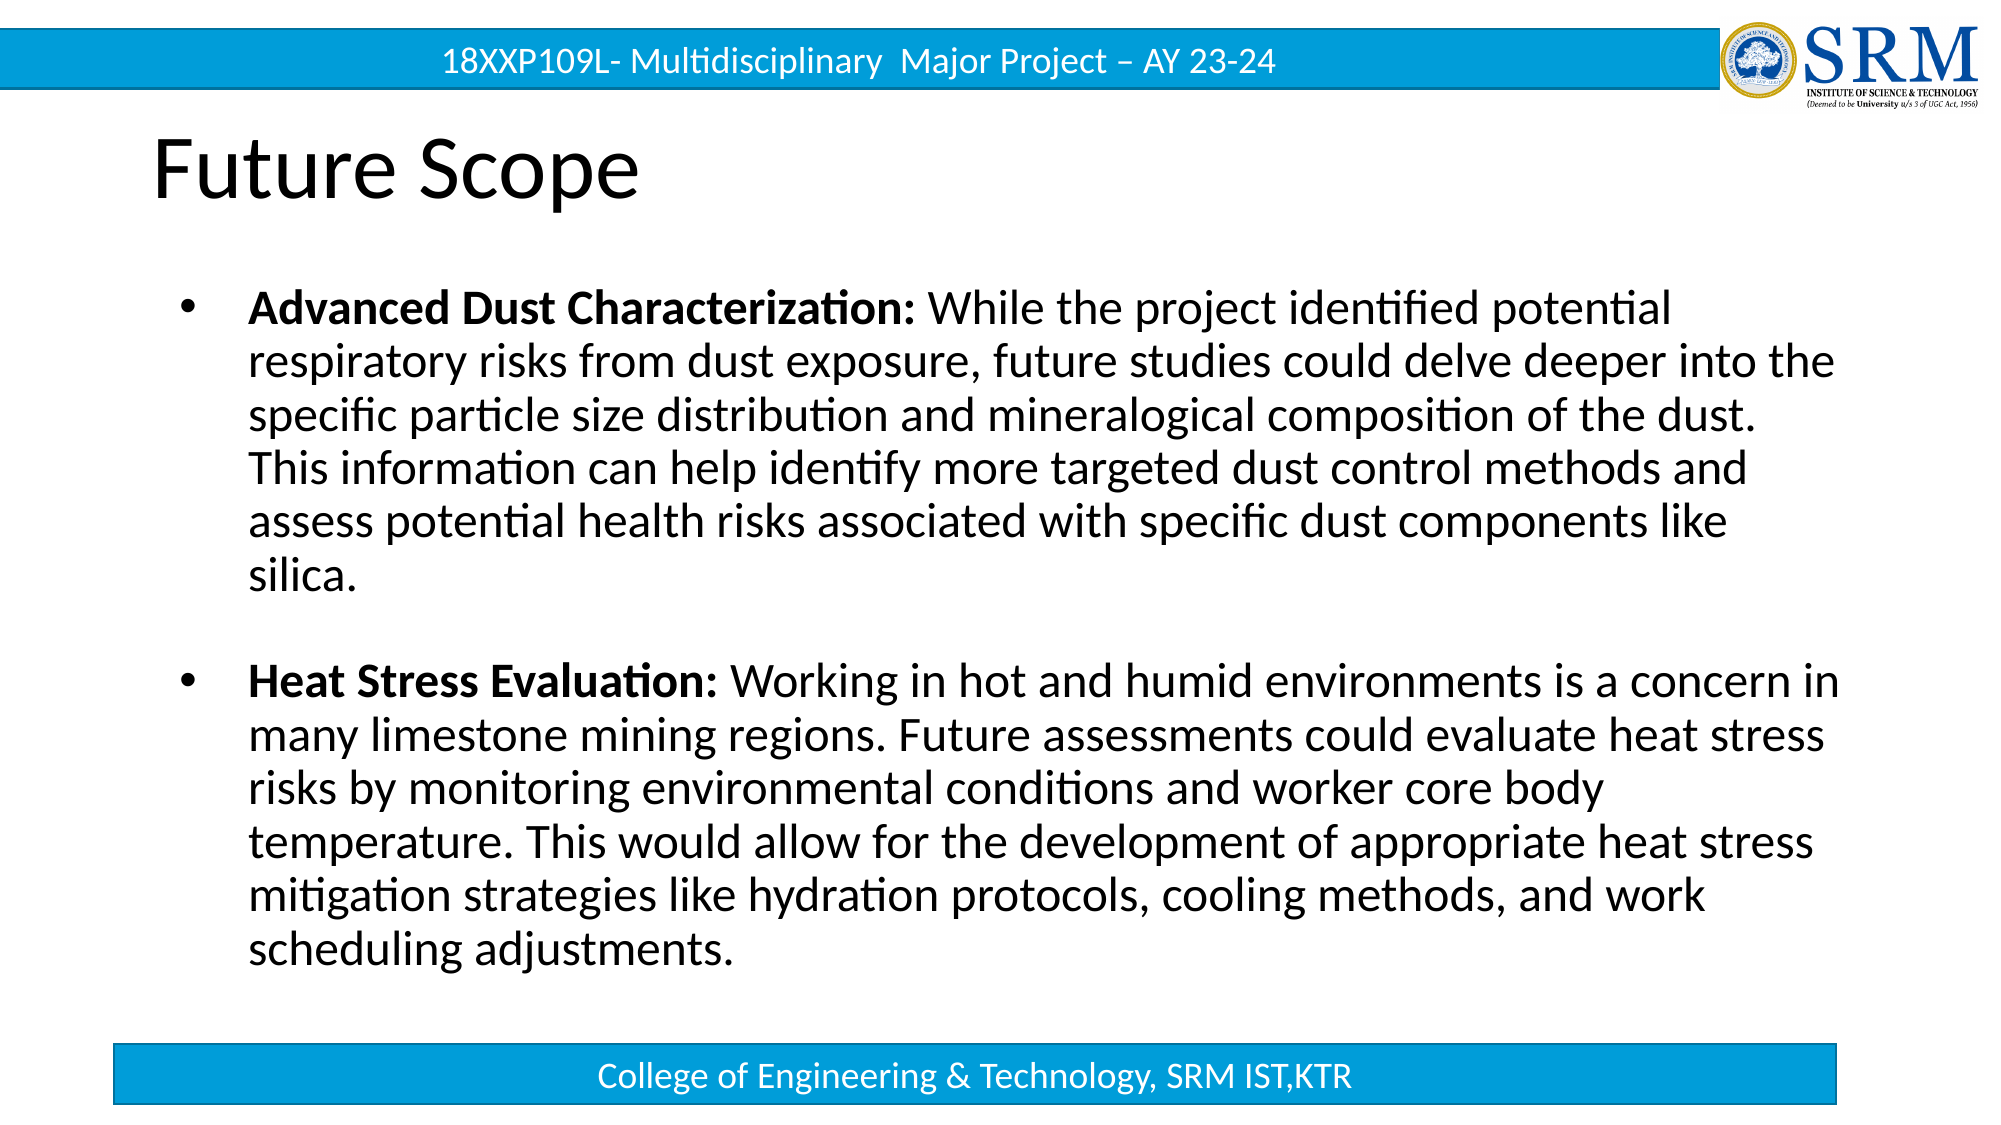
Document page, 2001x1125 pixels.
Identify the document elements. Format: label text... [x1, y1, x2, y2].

picture [1719, 16, 1984, 114]
title Future Scope [137, 59, 1863, 274]
list Advanced Dust Characterization: While the project identified potential respiratory risks from dust exposure, future studies could delve deeper into the specific particle size distribution and mineralogical composition of the dust. This information can help identify more targeted dust control methods and assess potential health risks associated with specific dust components like silica. Heat Stress Evaluation: Working in hot and humid environments is a concern in many limestone mining regions. Future assessments could evaluate heat stress risks by monitoring environmental conditions and worker core body temperature. This would allow for the development of appropriate heat stress mitigation strategies like hydration protocols, cooling methods, and work scheduling adjustments. [137, 274, 1863, 988]
